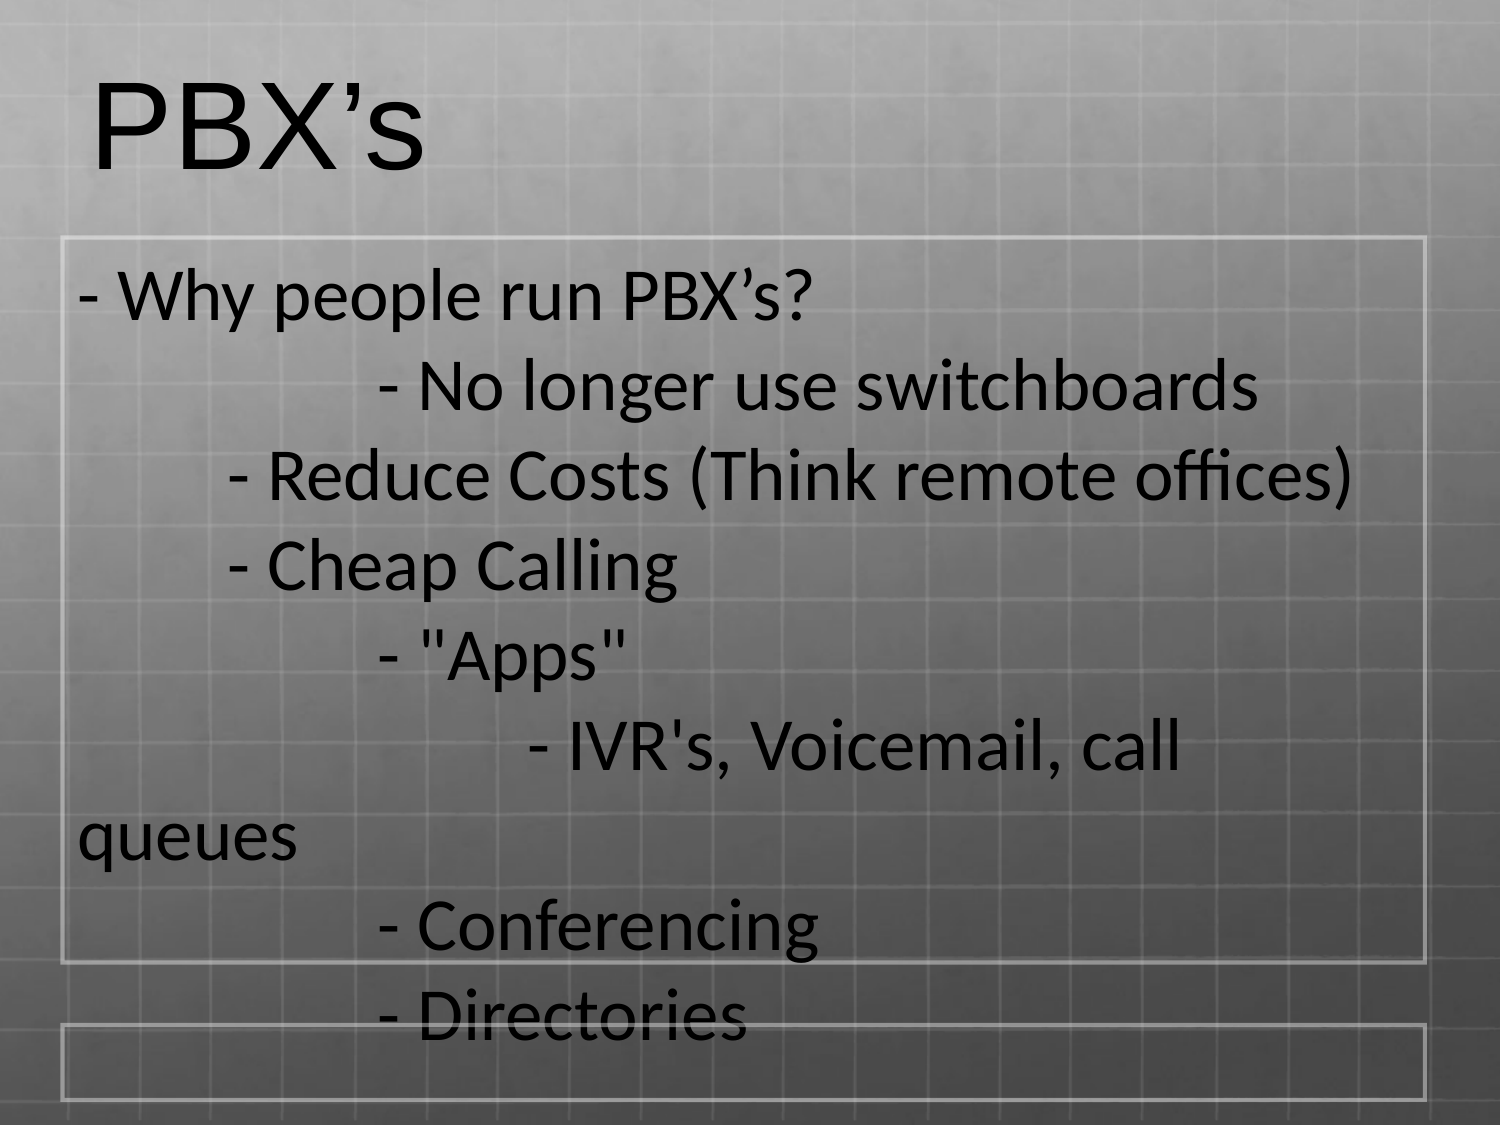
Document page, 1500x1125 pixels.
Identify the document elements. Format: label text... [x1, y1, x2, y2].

text_box PBX’s [74, 37, 1438, 203]
picture [0, 0, 1500, 1125]
text_box [60, 1022, 1427, 1103]
text_box - Why people run PBX’s? - No longer use switchboards - Reduce Costs (Think remote offices) - Cheap Calling - "Apps" - IVR's, Voicemail, call queues - Conferencing - Directories [60, 235, 1427, 965]
